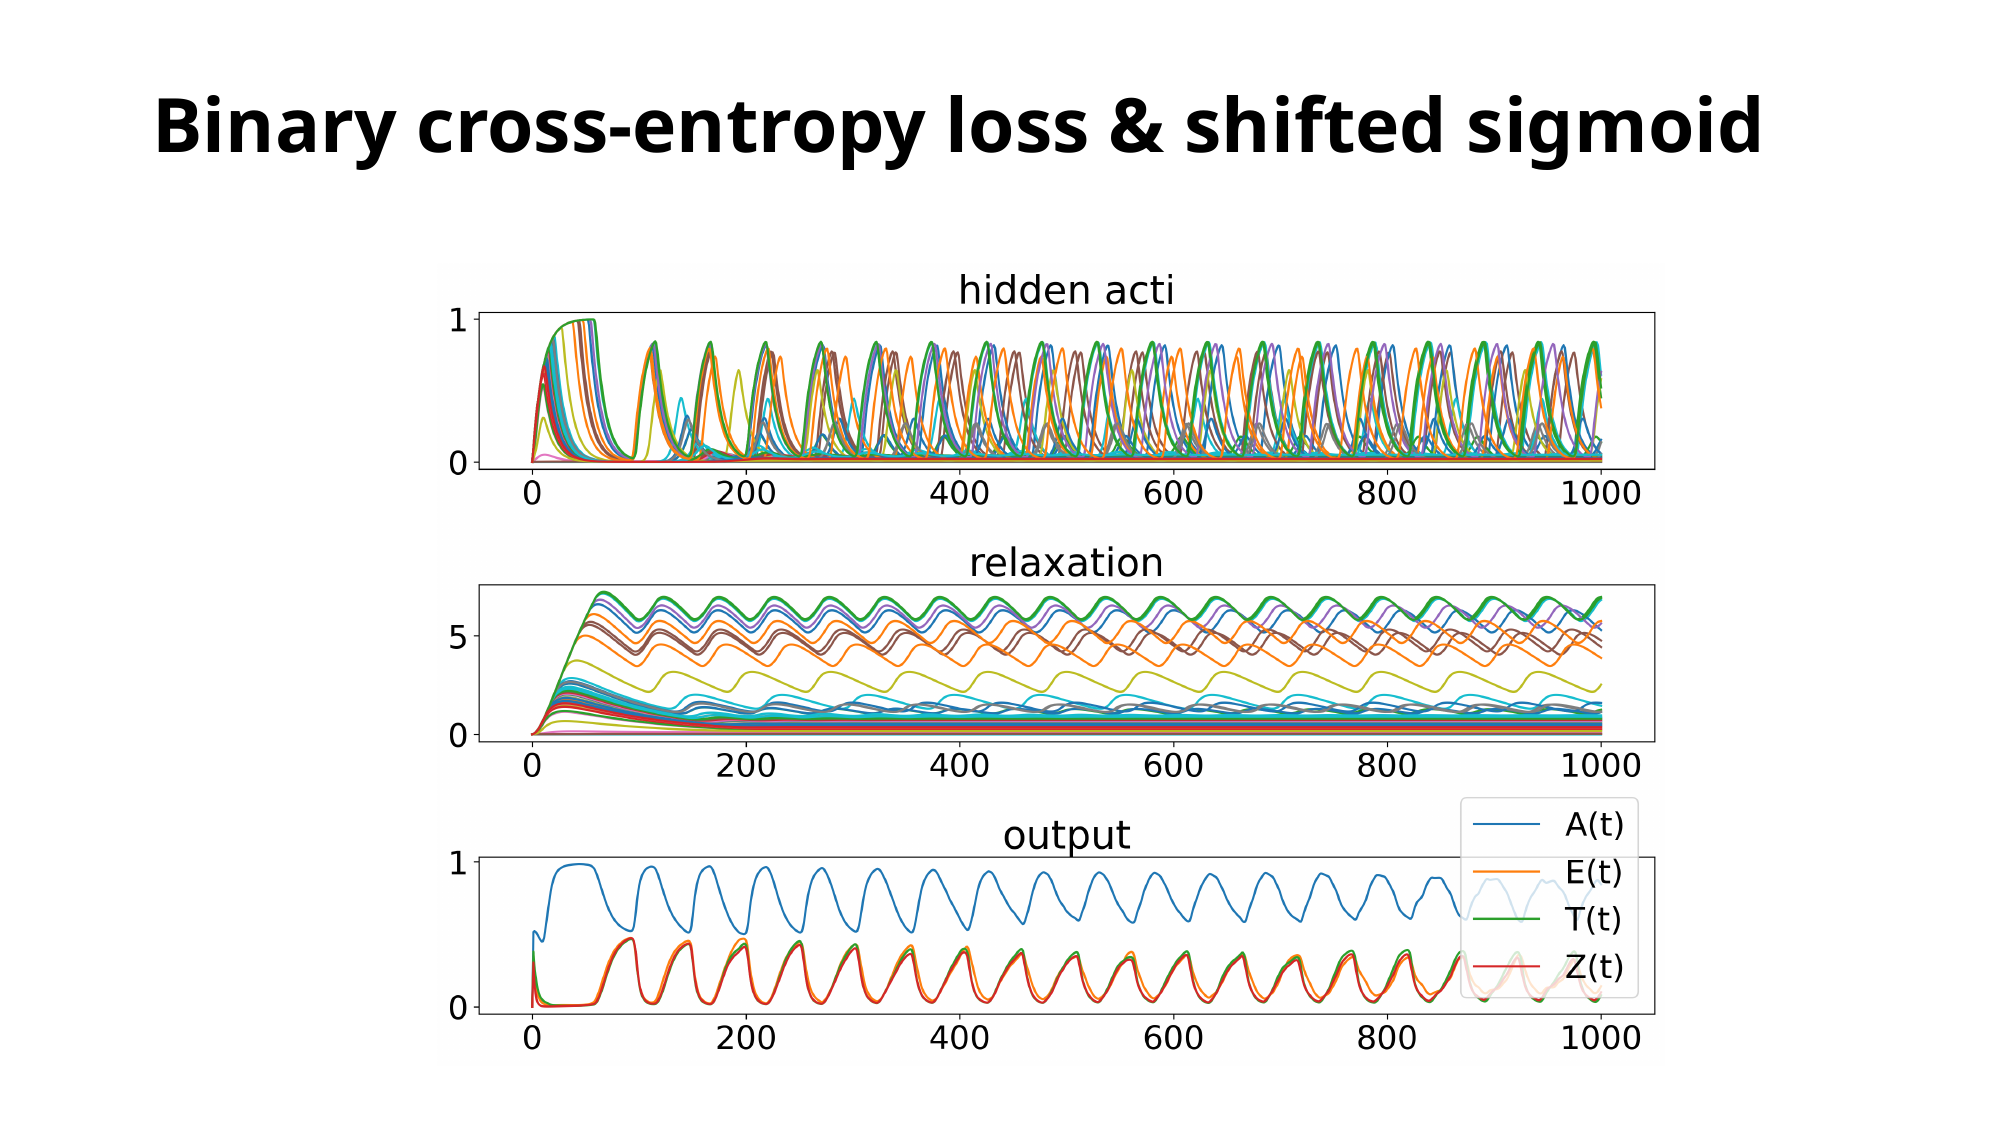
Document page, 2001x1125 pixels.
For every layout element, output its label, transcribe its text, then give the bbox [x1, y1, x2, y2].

title Binary cross-entropy loss & shifted sigmoid [137, 59, 1863, 197]
picture [437, 263, 1665, 1066]
